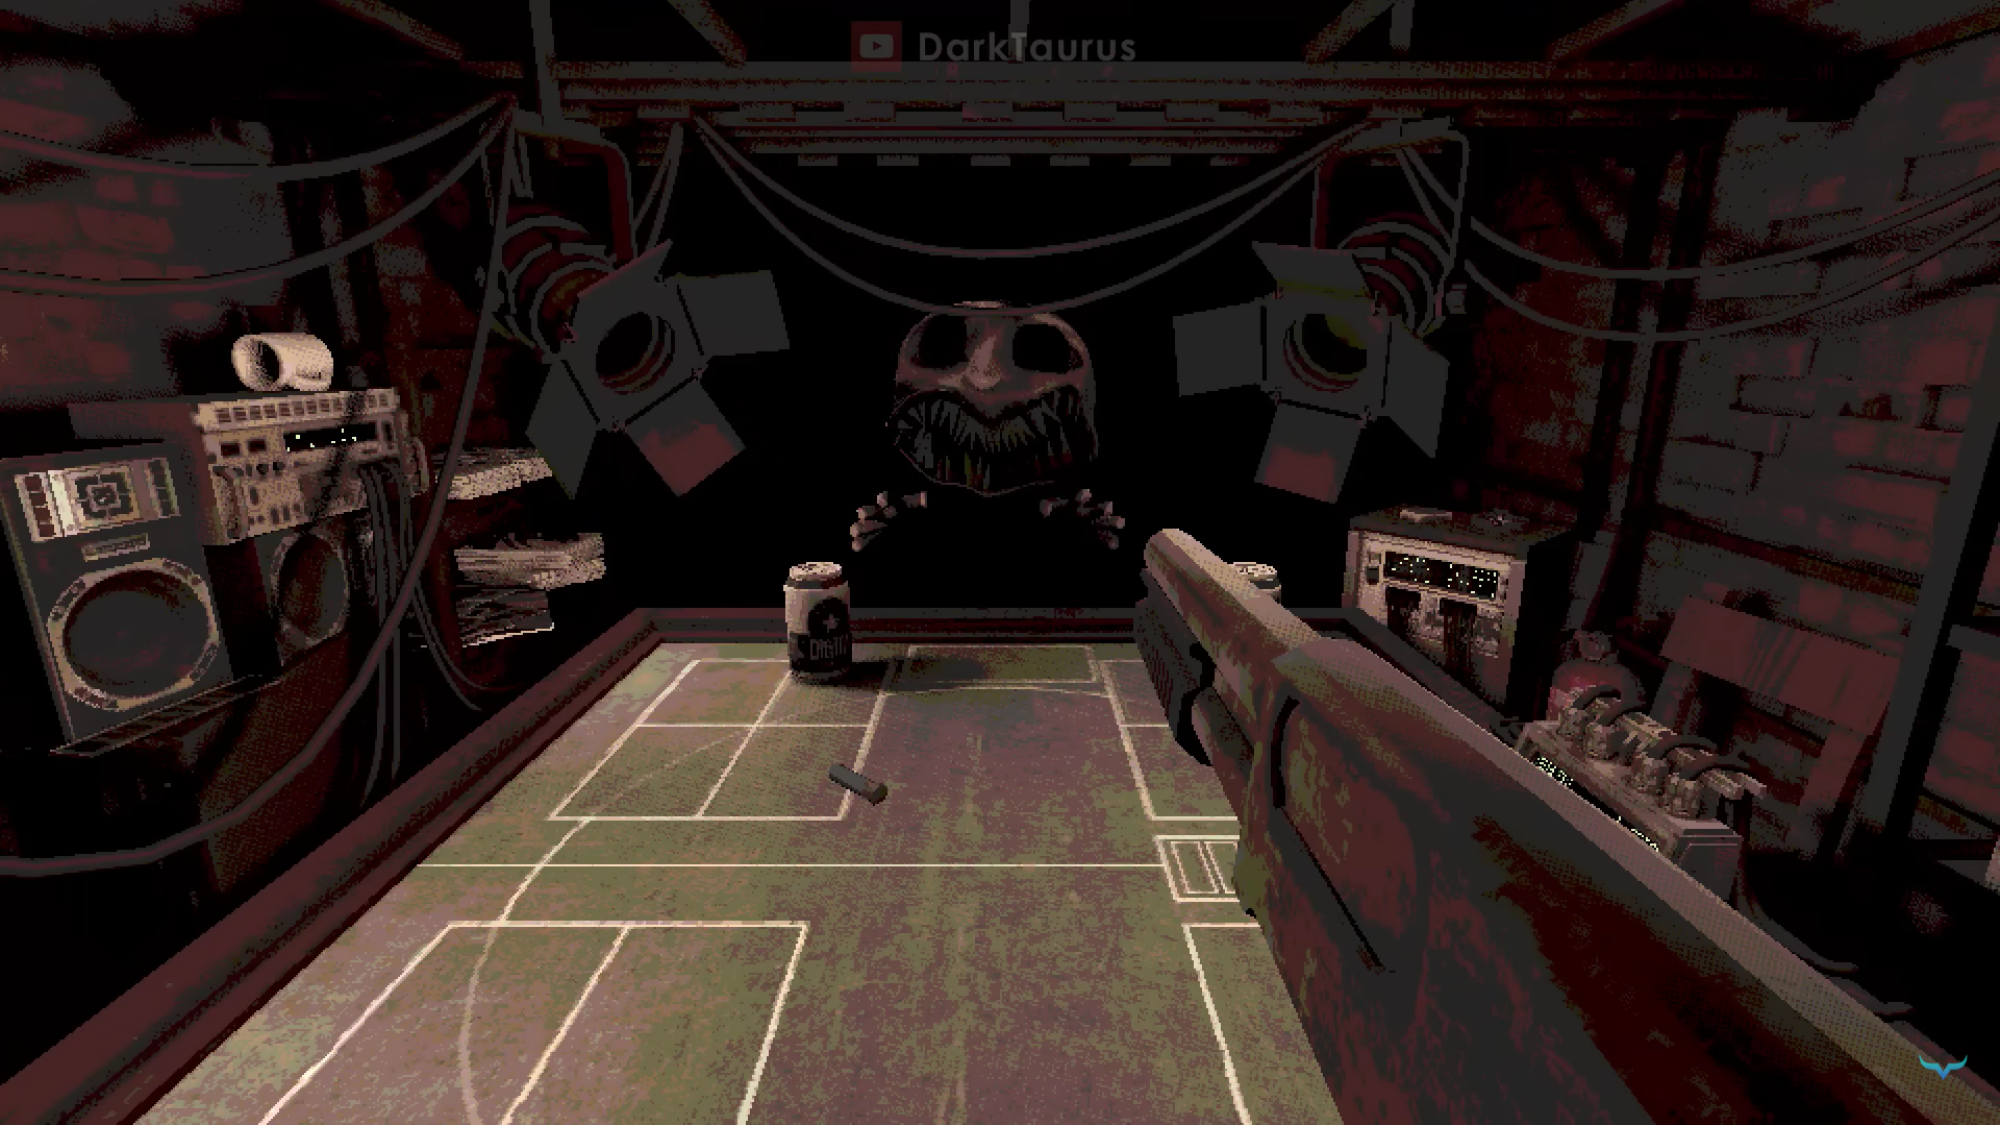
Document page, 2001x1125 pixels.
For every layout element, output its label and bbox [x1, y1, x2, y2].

list [0, 0, 2000, 1125]
